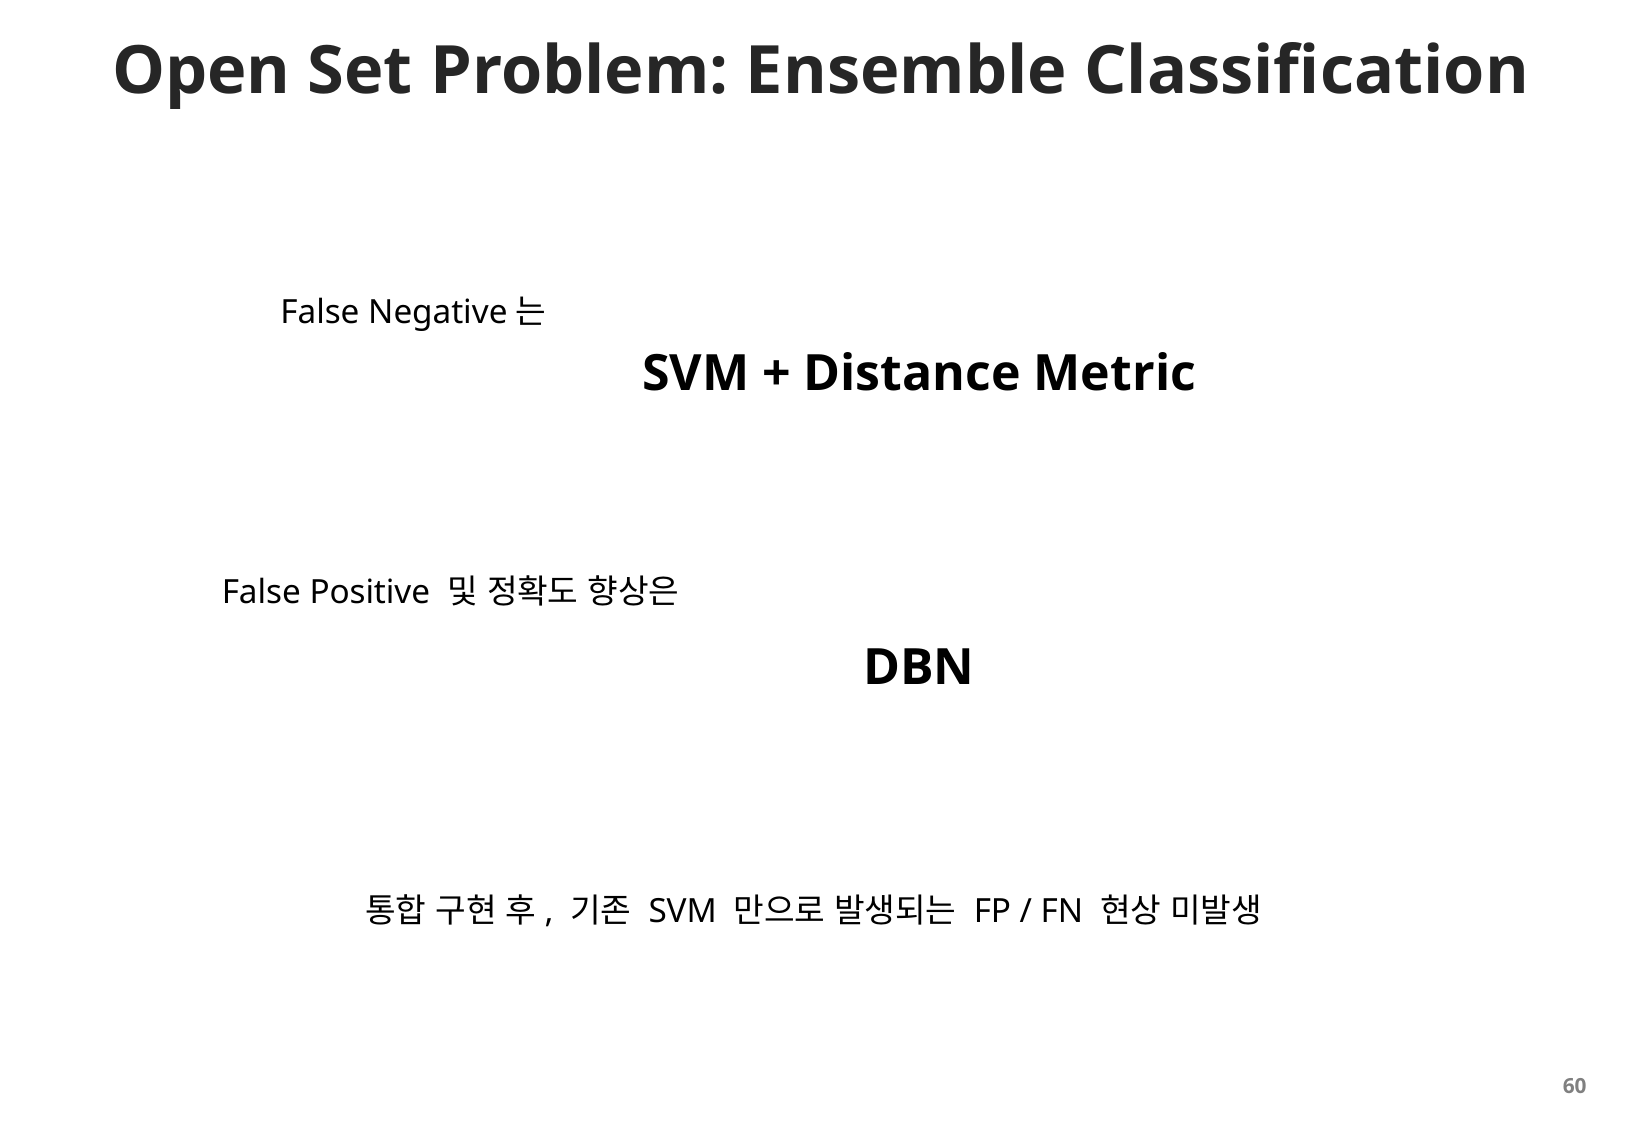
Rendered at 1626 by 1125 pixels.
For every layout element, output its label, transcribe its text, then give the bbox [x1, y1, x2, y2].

text_box DBN [848, 627, 990, 702]
text_box False Positive 및 정확도 향상은 [207, 562, 704, 618]
text_box SVM + Distance Metric [627, 332, 1211, 408]
text_box 통합 구현 후, 기존 SVM 만으로 발생되는 FP / FN 현상 미발생 [350, 881, 1277, 937]
title Open Set Problem: Ensemble Classification [0, 19, 1625, 115]
text_box False Negative는 [265, 282, 571, 338]
